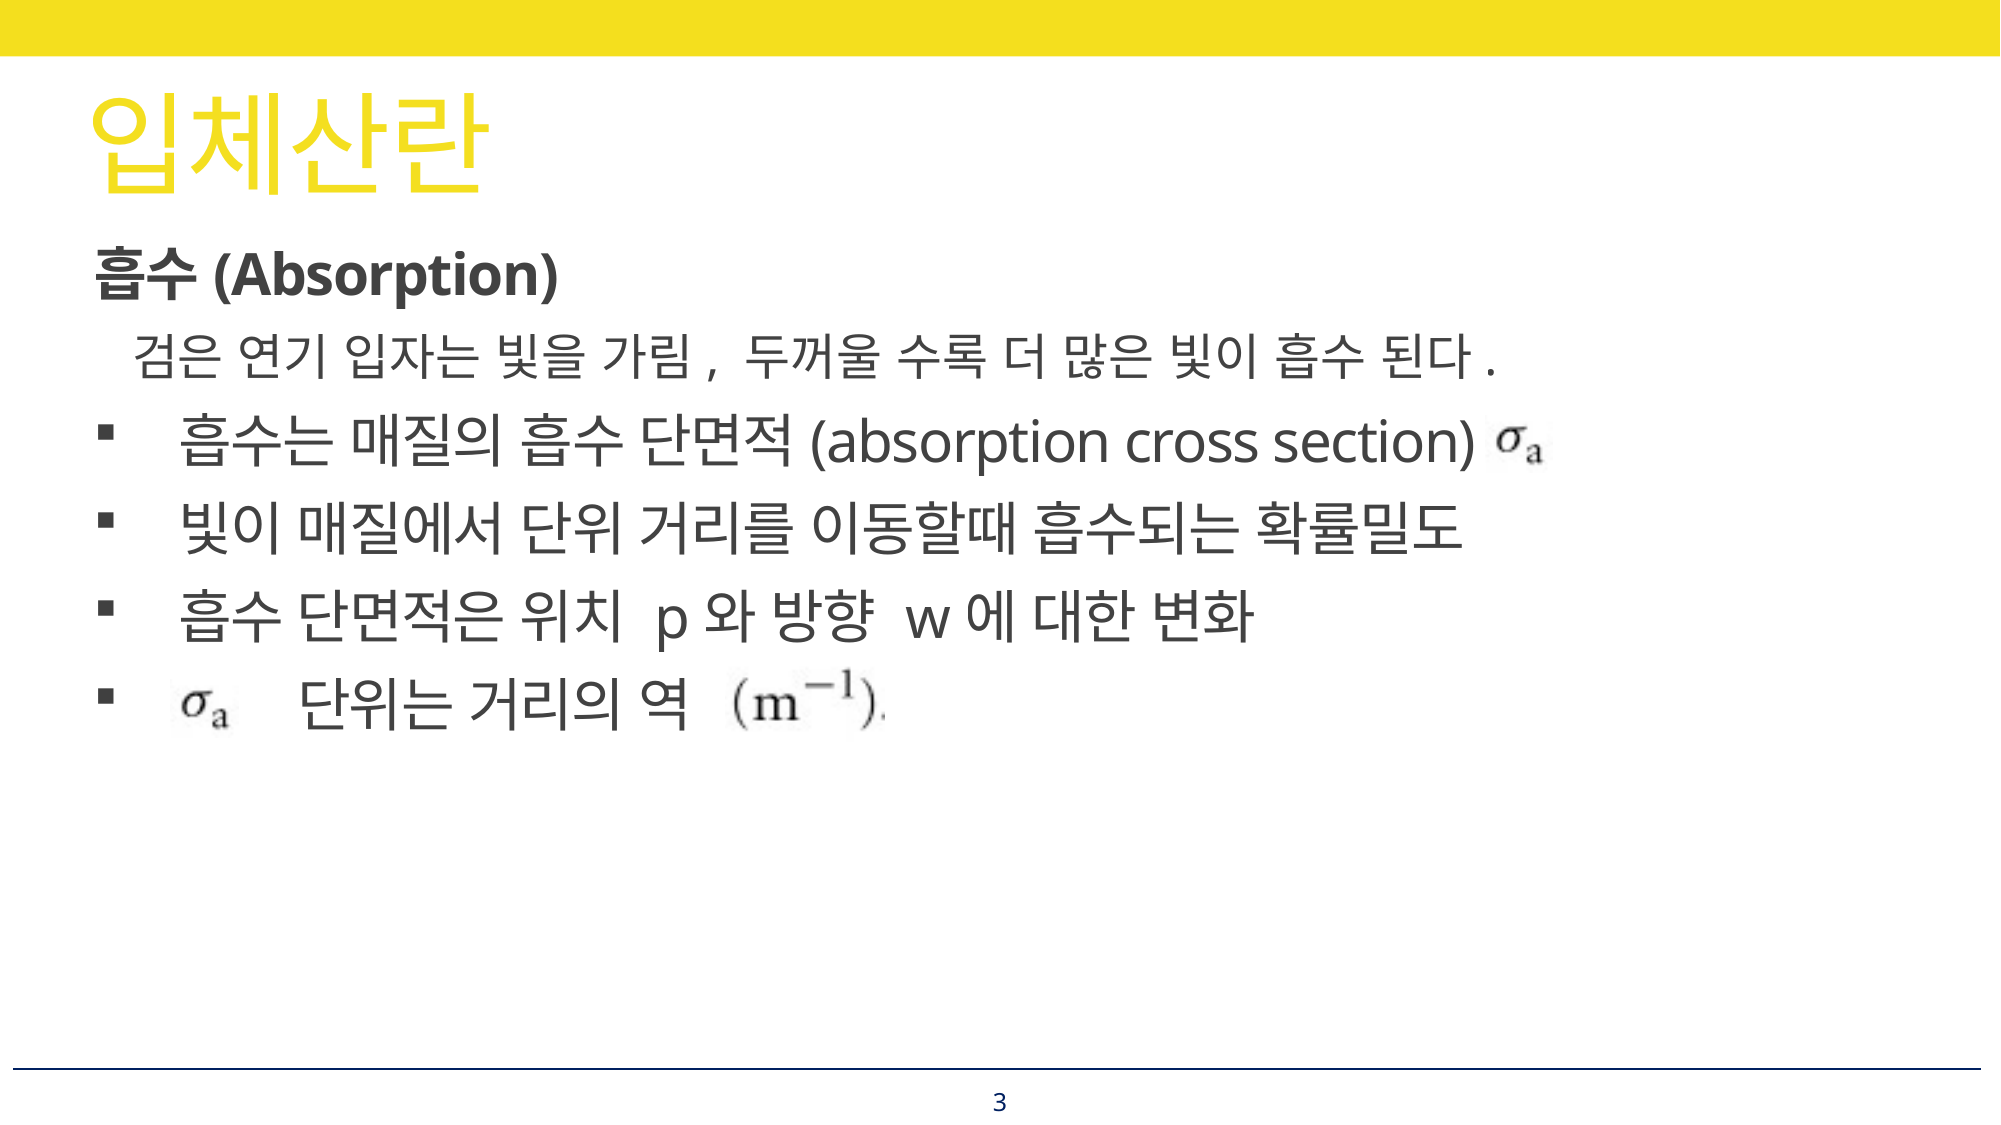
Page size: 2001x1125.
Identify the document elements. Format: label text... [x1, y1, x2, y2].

picture [1484, 415, 1553, 474]
picture [724, 655, 885, 742]
slide_number 3 [916, 1078, 1084, 1125]
list 흡수(Absorption) 검은 연기 입자는 빛을 가림, 두꺼울 수록 더 많은 빛이 흡수 된다. 흡수는 매질의 흡수 단면적(absorption cross section) 빛이 매질에서 단위 거리를 이동할때 흡수되는 확률밀도 흡수 단면적은 위치 p와 방향 w에 대한 변화 단위는 거리의 역 [93, 237, 1848, 1049]
title 입체산란 [85, 89, 1915, 212]
picture [170, 679, 239, 738]
